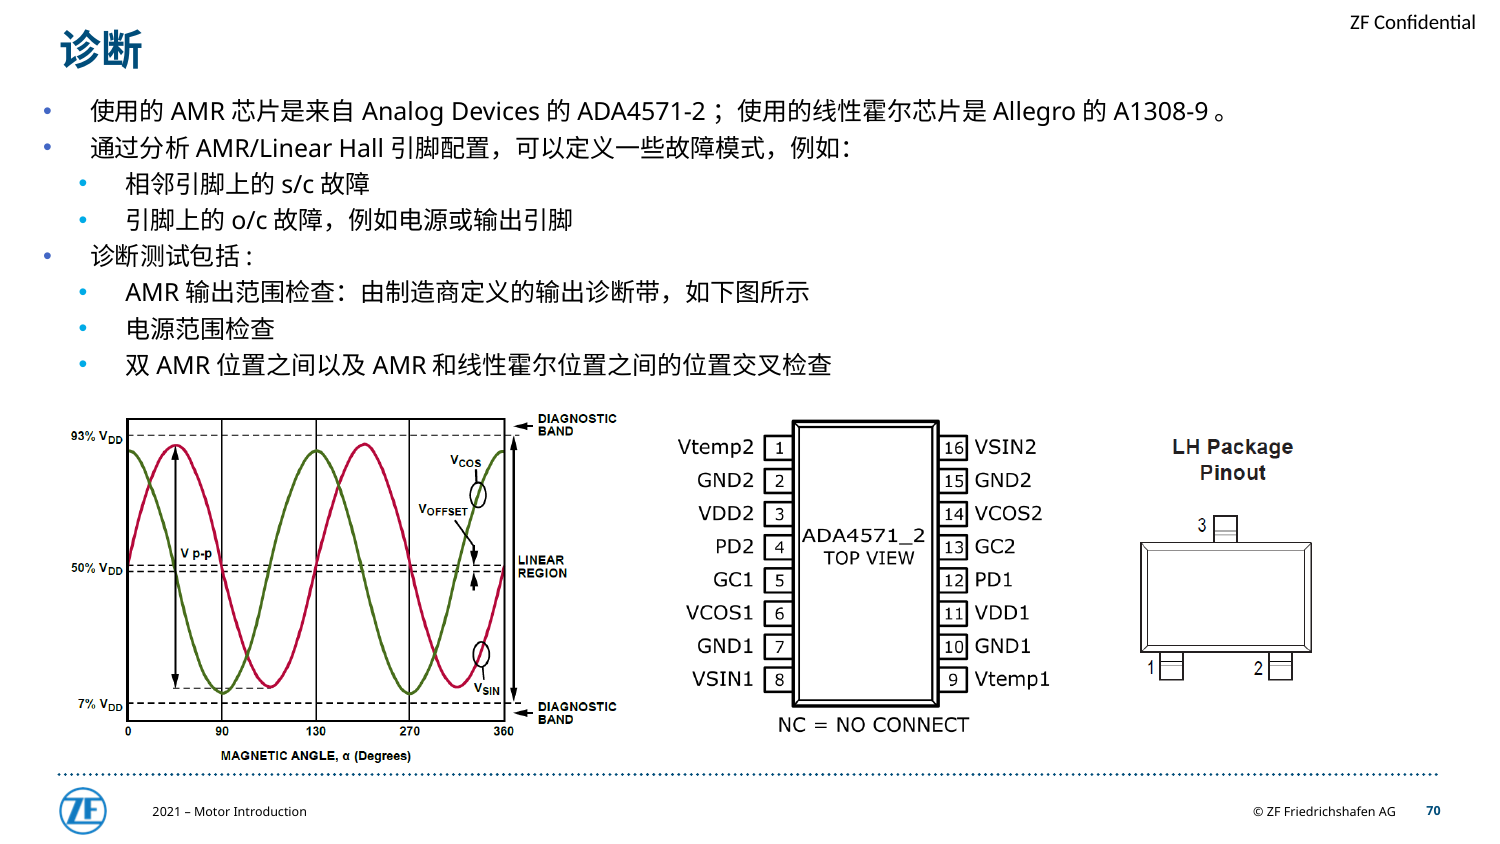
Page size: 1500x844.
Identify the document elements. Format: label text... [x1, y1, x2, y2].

picture [59, 787, 107, 835]
picture [58, 402, 623, 764]
picture [677, 404, 1051, 748]
picture [1104, 420, 1356, 688]
title 诊断 [59, 23, 1441, 121]
slide_number 70 [1411, 802, 1441, 820]
text_box 使用的AMR芯片是来自Analog Devices的ADA4571-2；使用的线性霍尔芯片是Allegro的A1308-9。 通过分析AMR/Linear Hall引脚配置，可以定义一些故障模式，例如： 相邻引脚上的s/c故障 引脚上的o/c故障，例如电源或输出引脚 诊断测试包括: AMR输出范围检查：由制造商定义的输出诊断带，如下图所示 电源范围检查 双AMR位置之间以及AMR和线性霍尔位置之间的位置交叉检查 [28, 88, 1411, 709]
footer 2021 – Motor Introduction [152, 802, 1009, 820]
